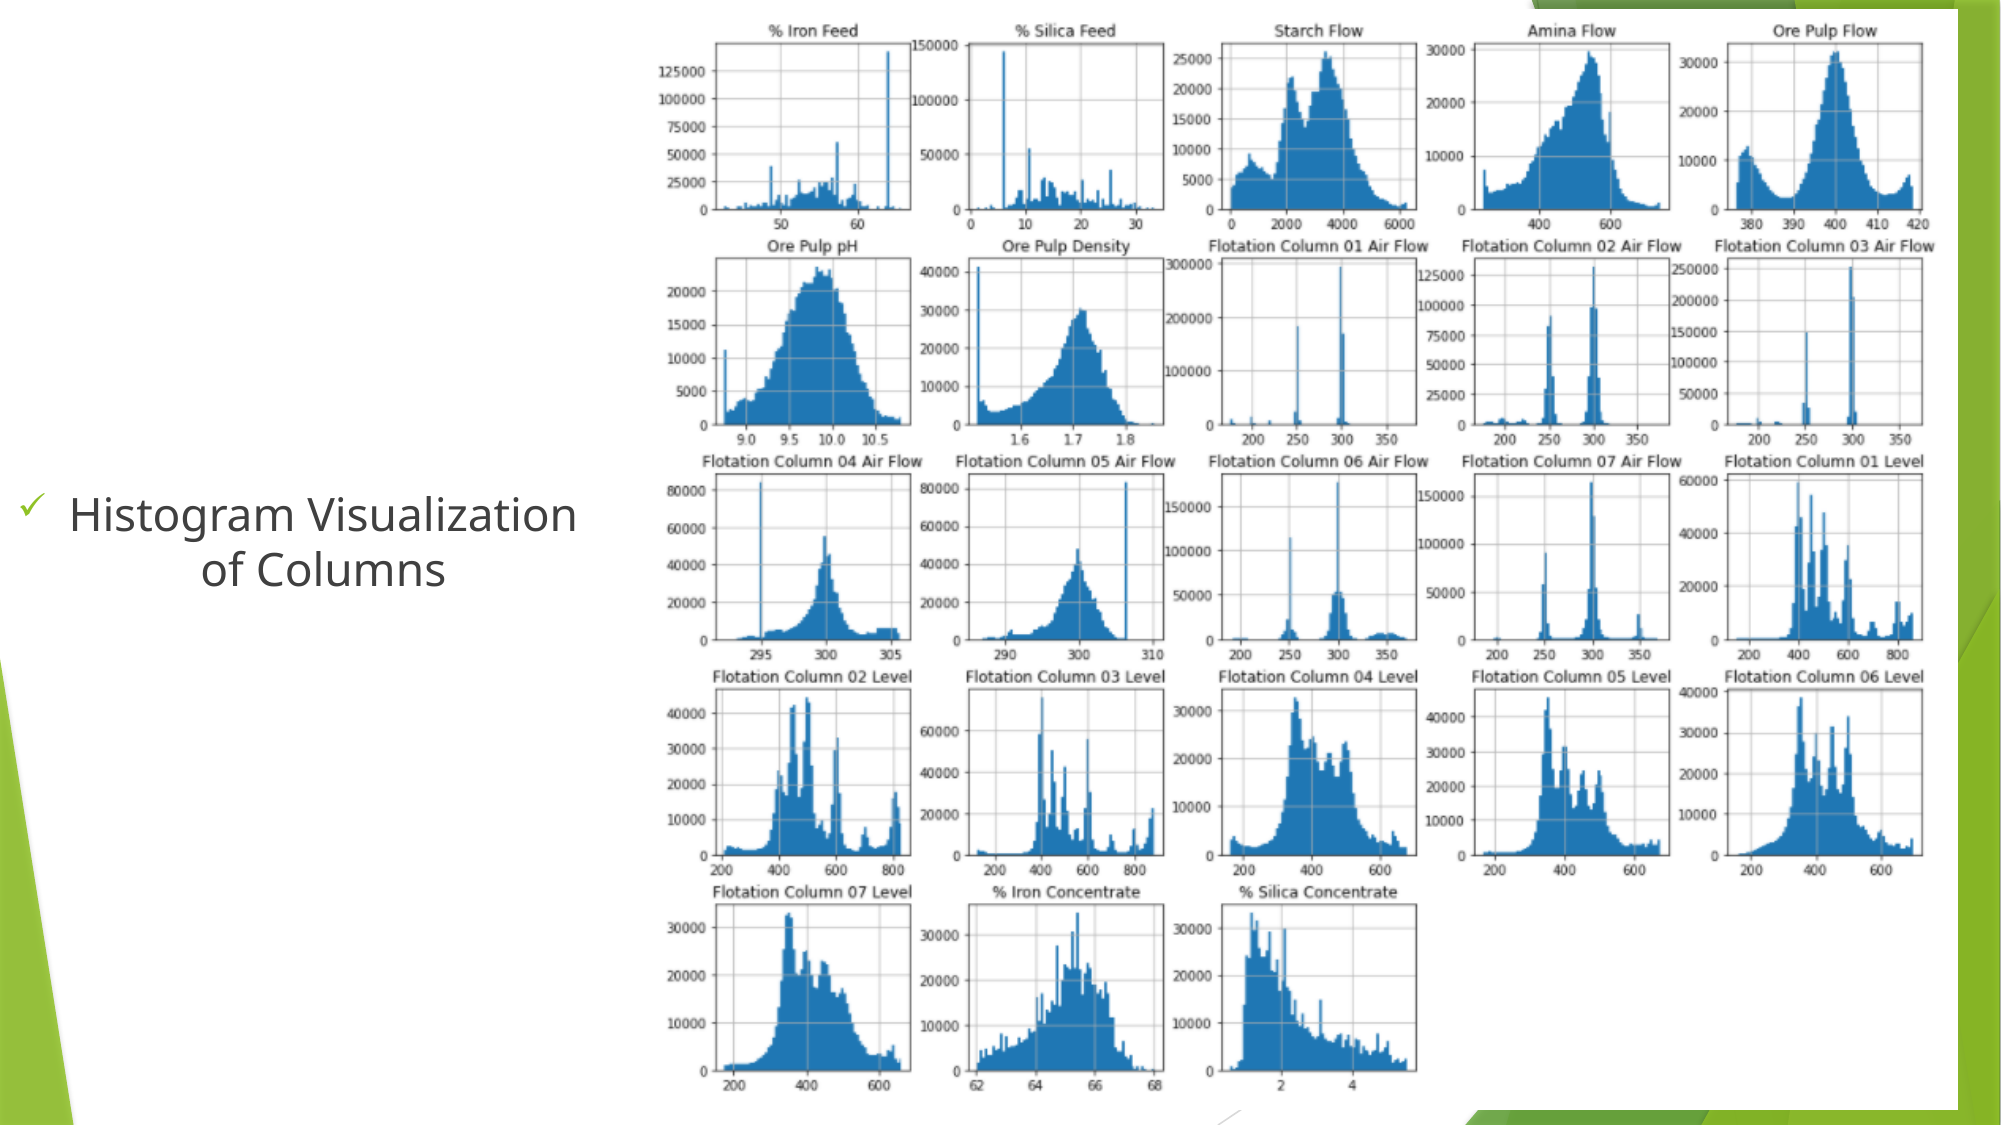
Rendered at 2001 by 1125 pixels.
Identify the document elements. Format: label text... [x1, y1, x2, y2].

picture [612, 9, 1958, 1111]
text_box Histogram Visualization of Columns [0, 477, 601, 648]
